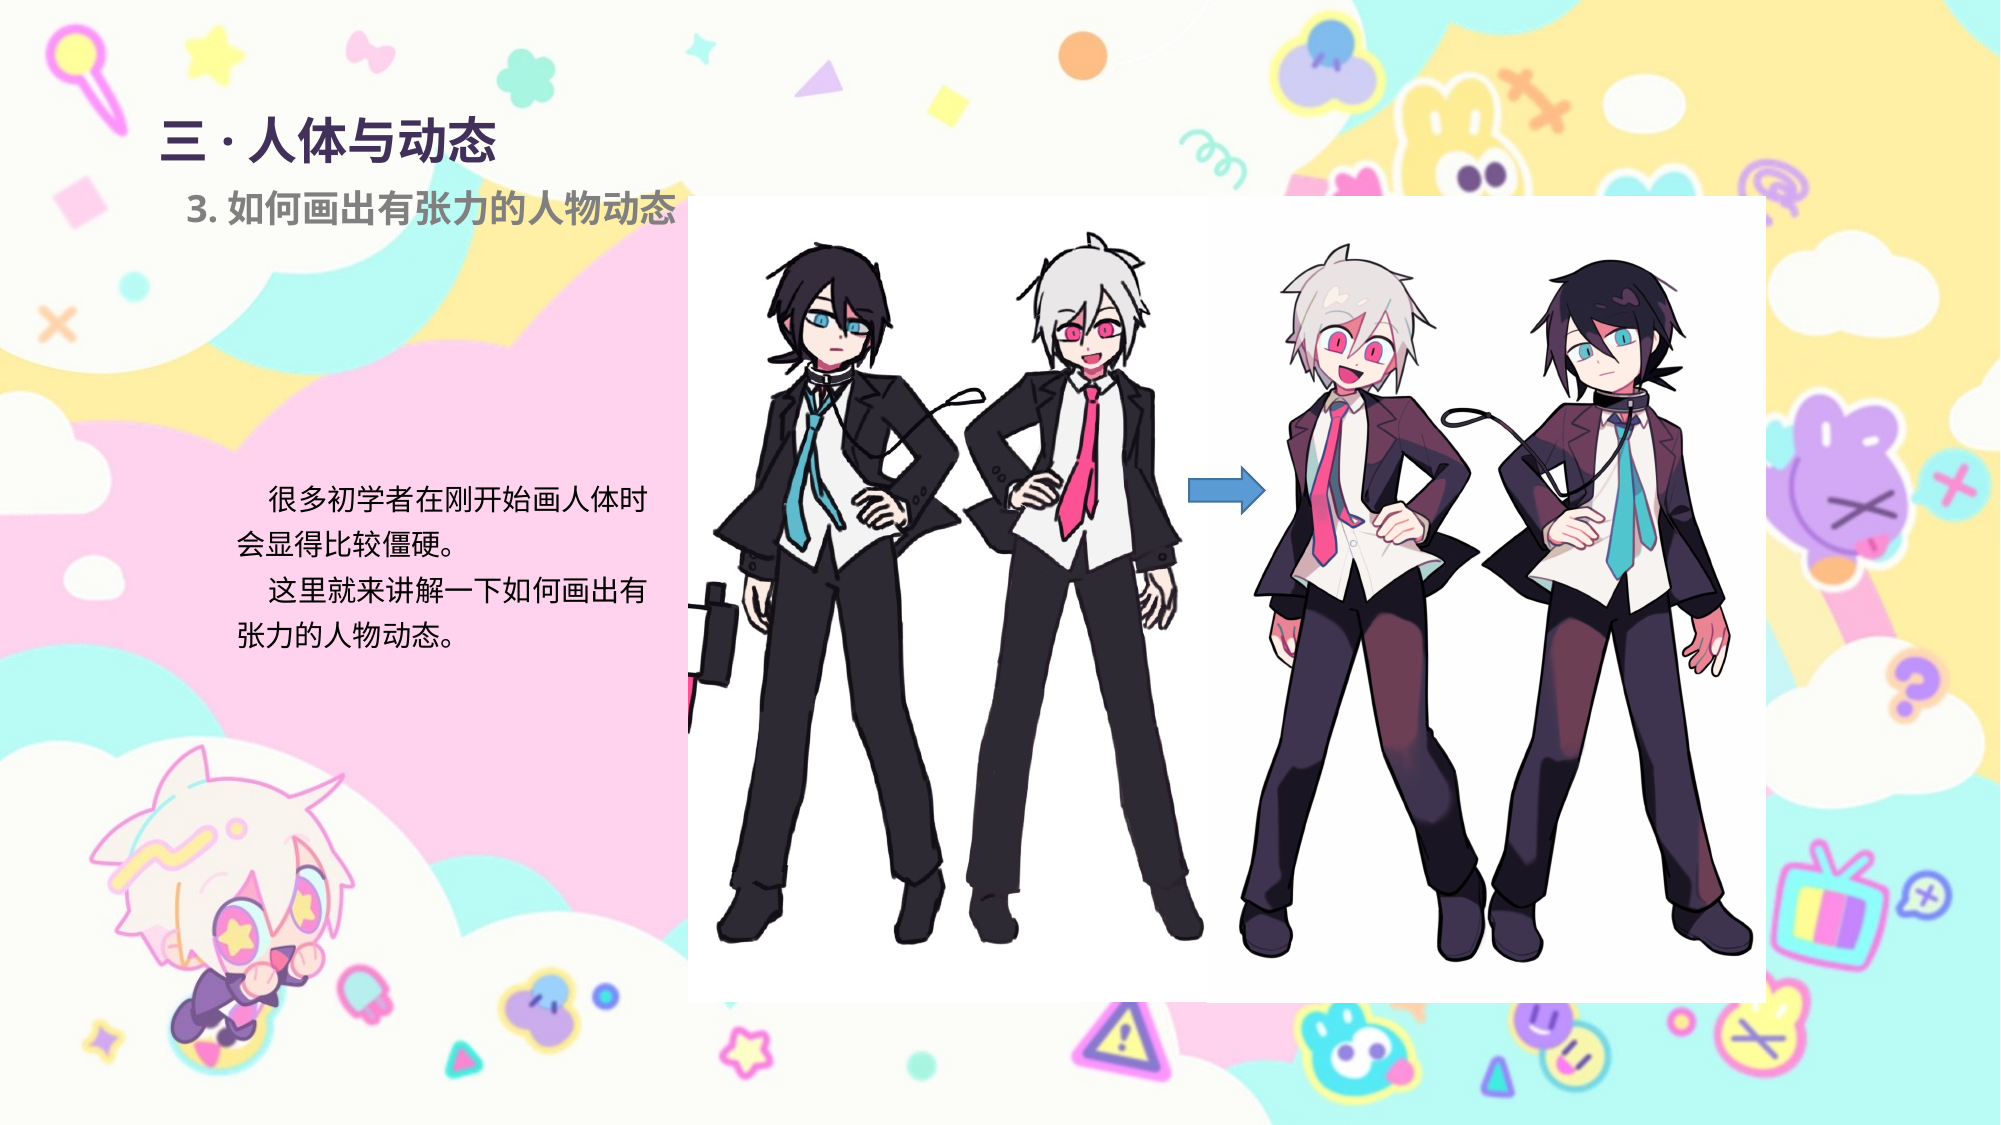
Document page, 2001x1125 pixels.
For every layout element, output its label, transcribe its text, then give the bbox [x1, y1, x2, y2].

text_box 很多初学者在刚开始画人体时会显得比较僵硬。 这里就来讲解一下如何画出有张力的人物动态。 [221, 463, 675, 660]
text_box 三·人体与动态 [144, 102, 964, 178]
text_box 3.如何画出有张力的人物动态 [171, 178, 992, 238]
picture [0, 0, 2001, 1125]
